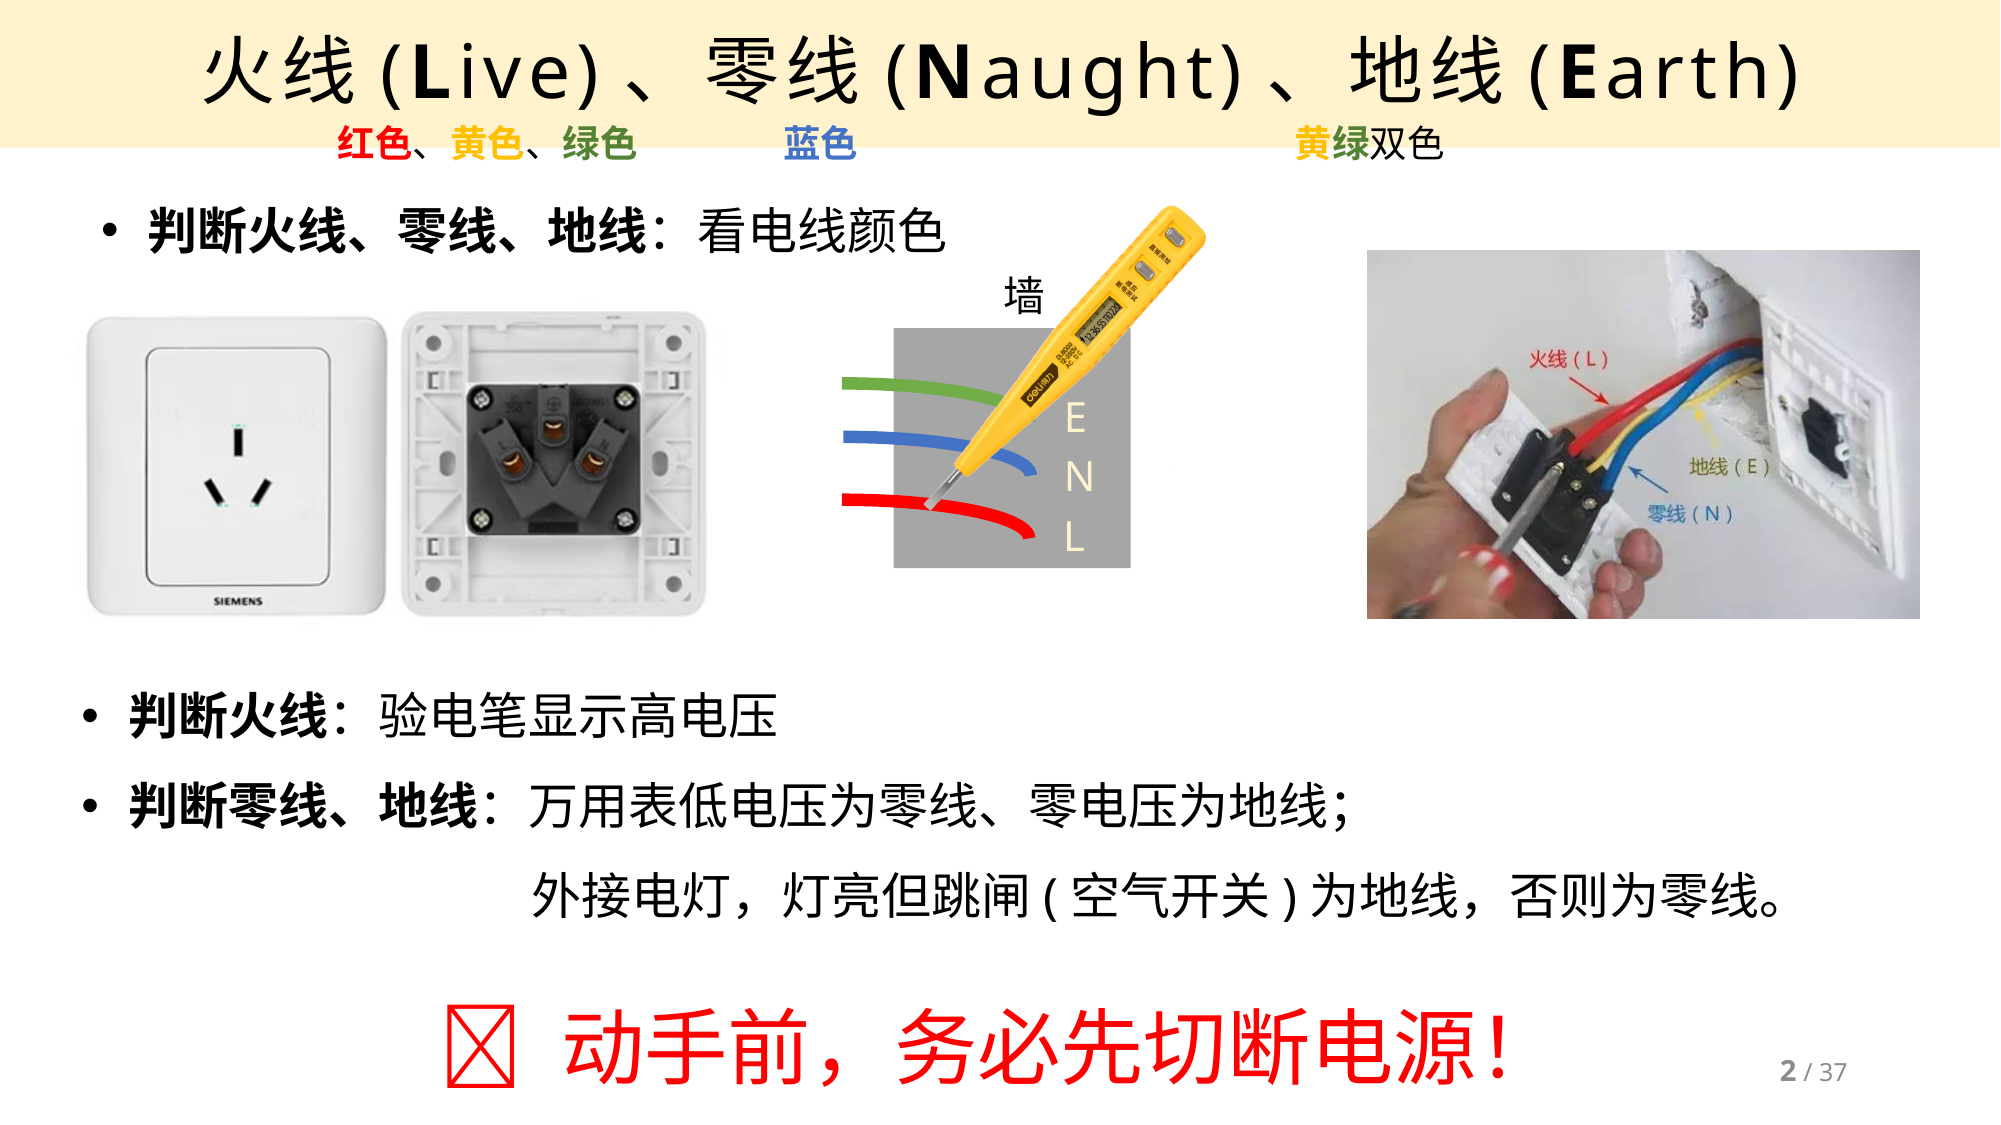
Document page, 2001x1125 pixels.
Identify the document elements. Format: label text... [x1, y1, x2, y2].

text_box 蓝色 [768, 113, 884, 161]
text_box 判断火线：验电笔显示高电压 判断零线、地线：万用表低电压为零线、零电压为地线； 外接电灯，灯亮但跳闸(空气开关)为地线，否则为零线。 [66, 647, 1825, 933]
text_box 黄绿双色 [1279, 113, 1470, 173]
text_box 红色、黄色、绿色 [322, 113, 685, 161]
text_box 判断火线、零线、地线：看电线颜色 [86, 161, 963, 267]
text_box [728, 328, 1131, 578]
slide_number 2 / 37 [1412, 1042, 1863, 1103]
picture [909, 195, 1219, 523]
picture [1367, 250, 1920, 619]
text_box 💀 动手前，务必先切断电源！ [0, 987, 2000, 1103]
picture [66, 294, 728, 630]
title 火线(Live)、零线(Naught)、地线(Earth) [0, 0, 2000, 148]
